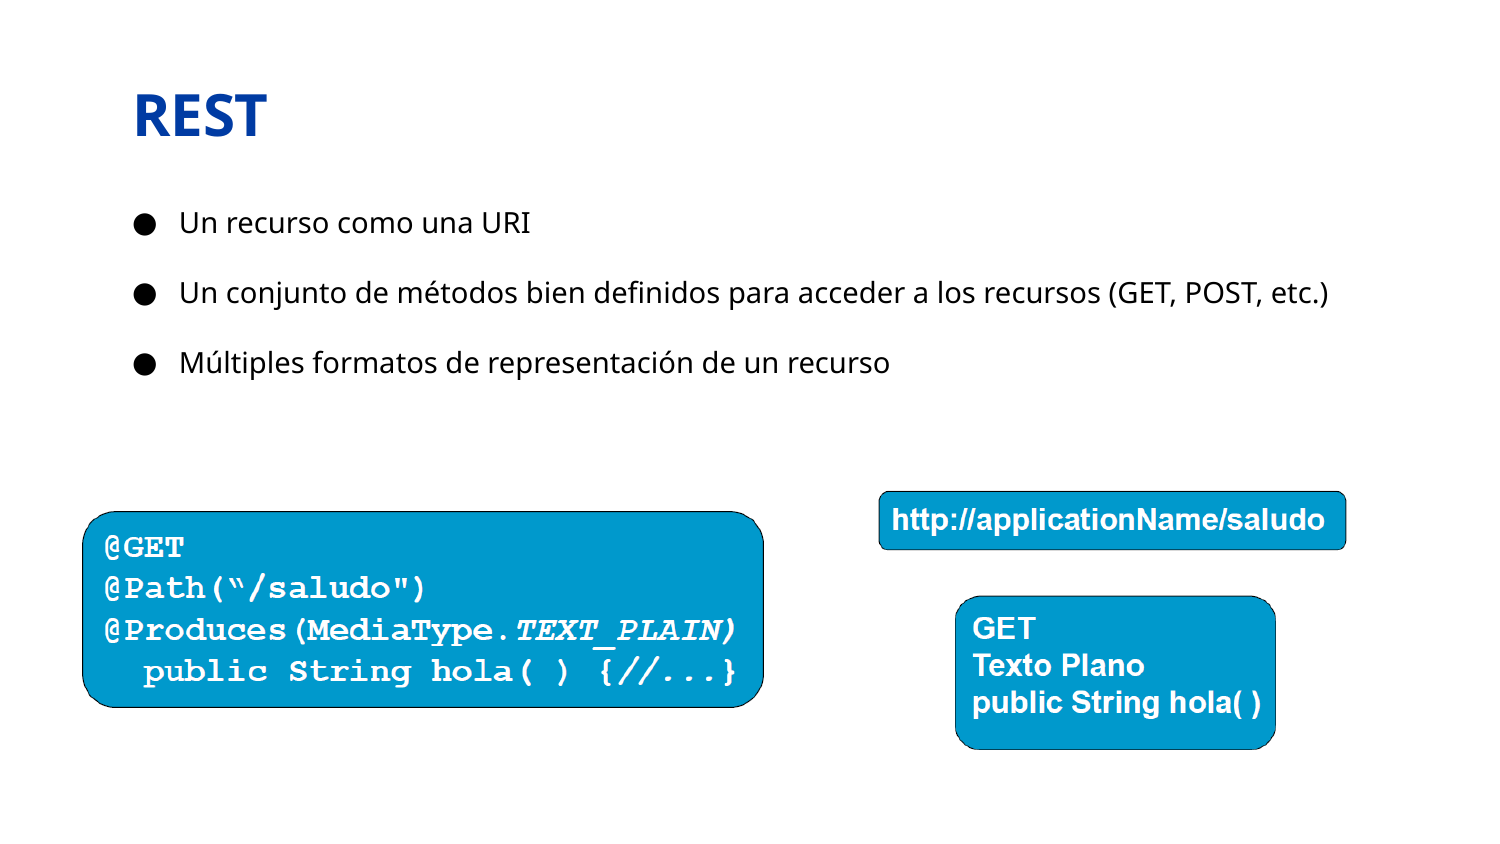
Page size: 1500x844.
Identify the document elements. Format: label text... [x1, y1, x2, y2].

picture [67, 497, 765, 719]
title REST [116, 63, 1383, 157]
picture [872, 482, 1353, 563]
picture [946, 590, 1280, 760]
list Un recurso como una URI Un conjunto de métodos bien definidos para acceder a los recursos (GET, POST, etc.) Múltiples formatos de representación de un recurso [116, 189, 1383, 750]
